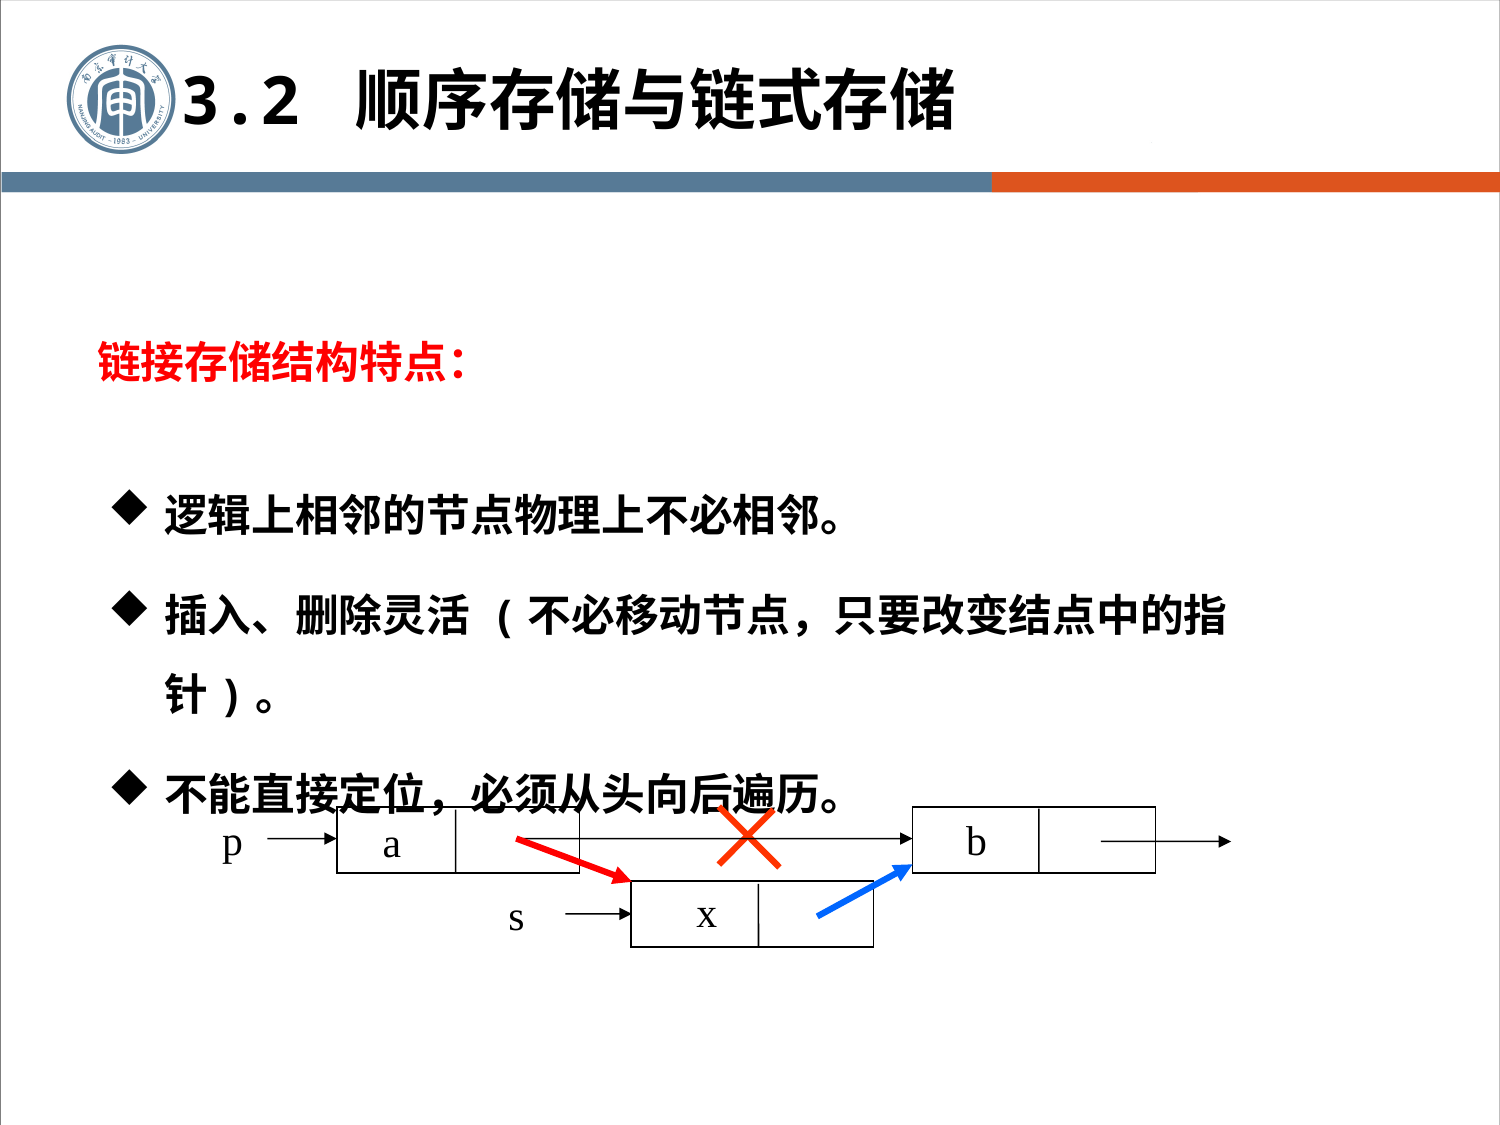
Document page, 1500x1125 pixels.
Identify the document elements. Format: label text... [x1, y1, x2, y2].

picture [0, 0, 1500, 1125]
text_box 逻辑上相邻的节点物理上不必相邻。 插入、删除灵活 (不必移动节点，只要改变结点中的指针)。 不能直接定位，必须从头向后遍历。 [93, 453, 1348, 827]
text_box 3.2 顺序存储与链式存储 [165, 50, 972, 145]
text_box 链接存储结构特点： [82, 327, 513, 395]
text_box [493, 878, 875, 948]
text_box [207, 805, 1232, 874]
